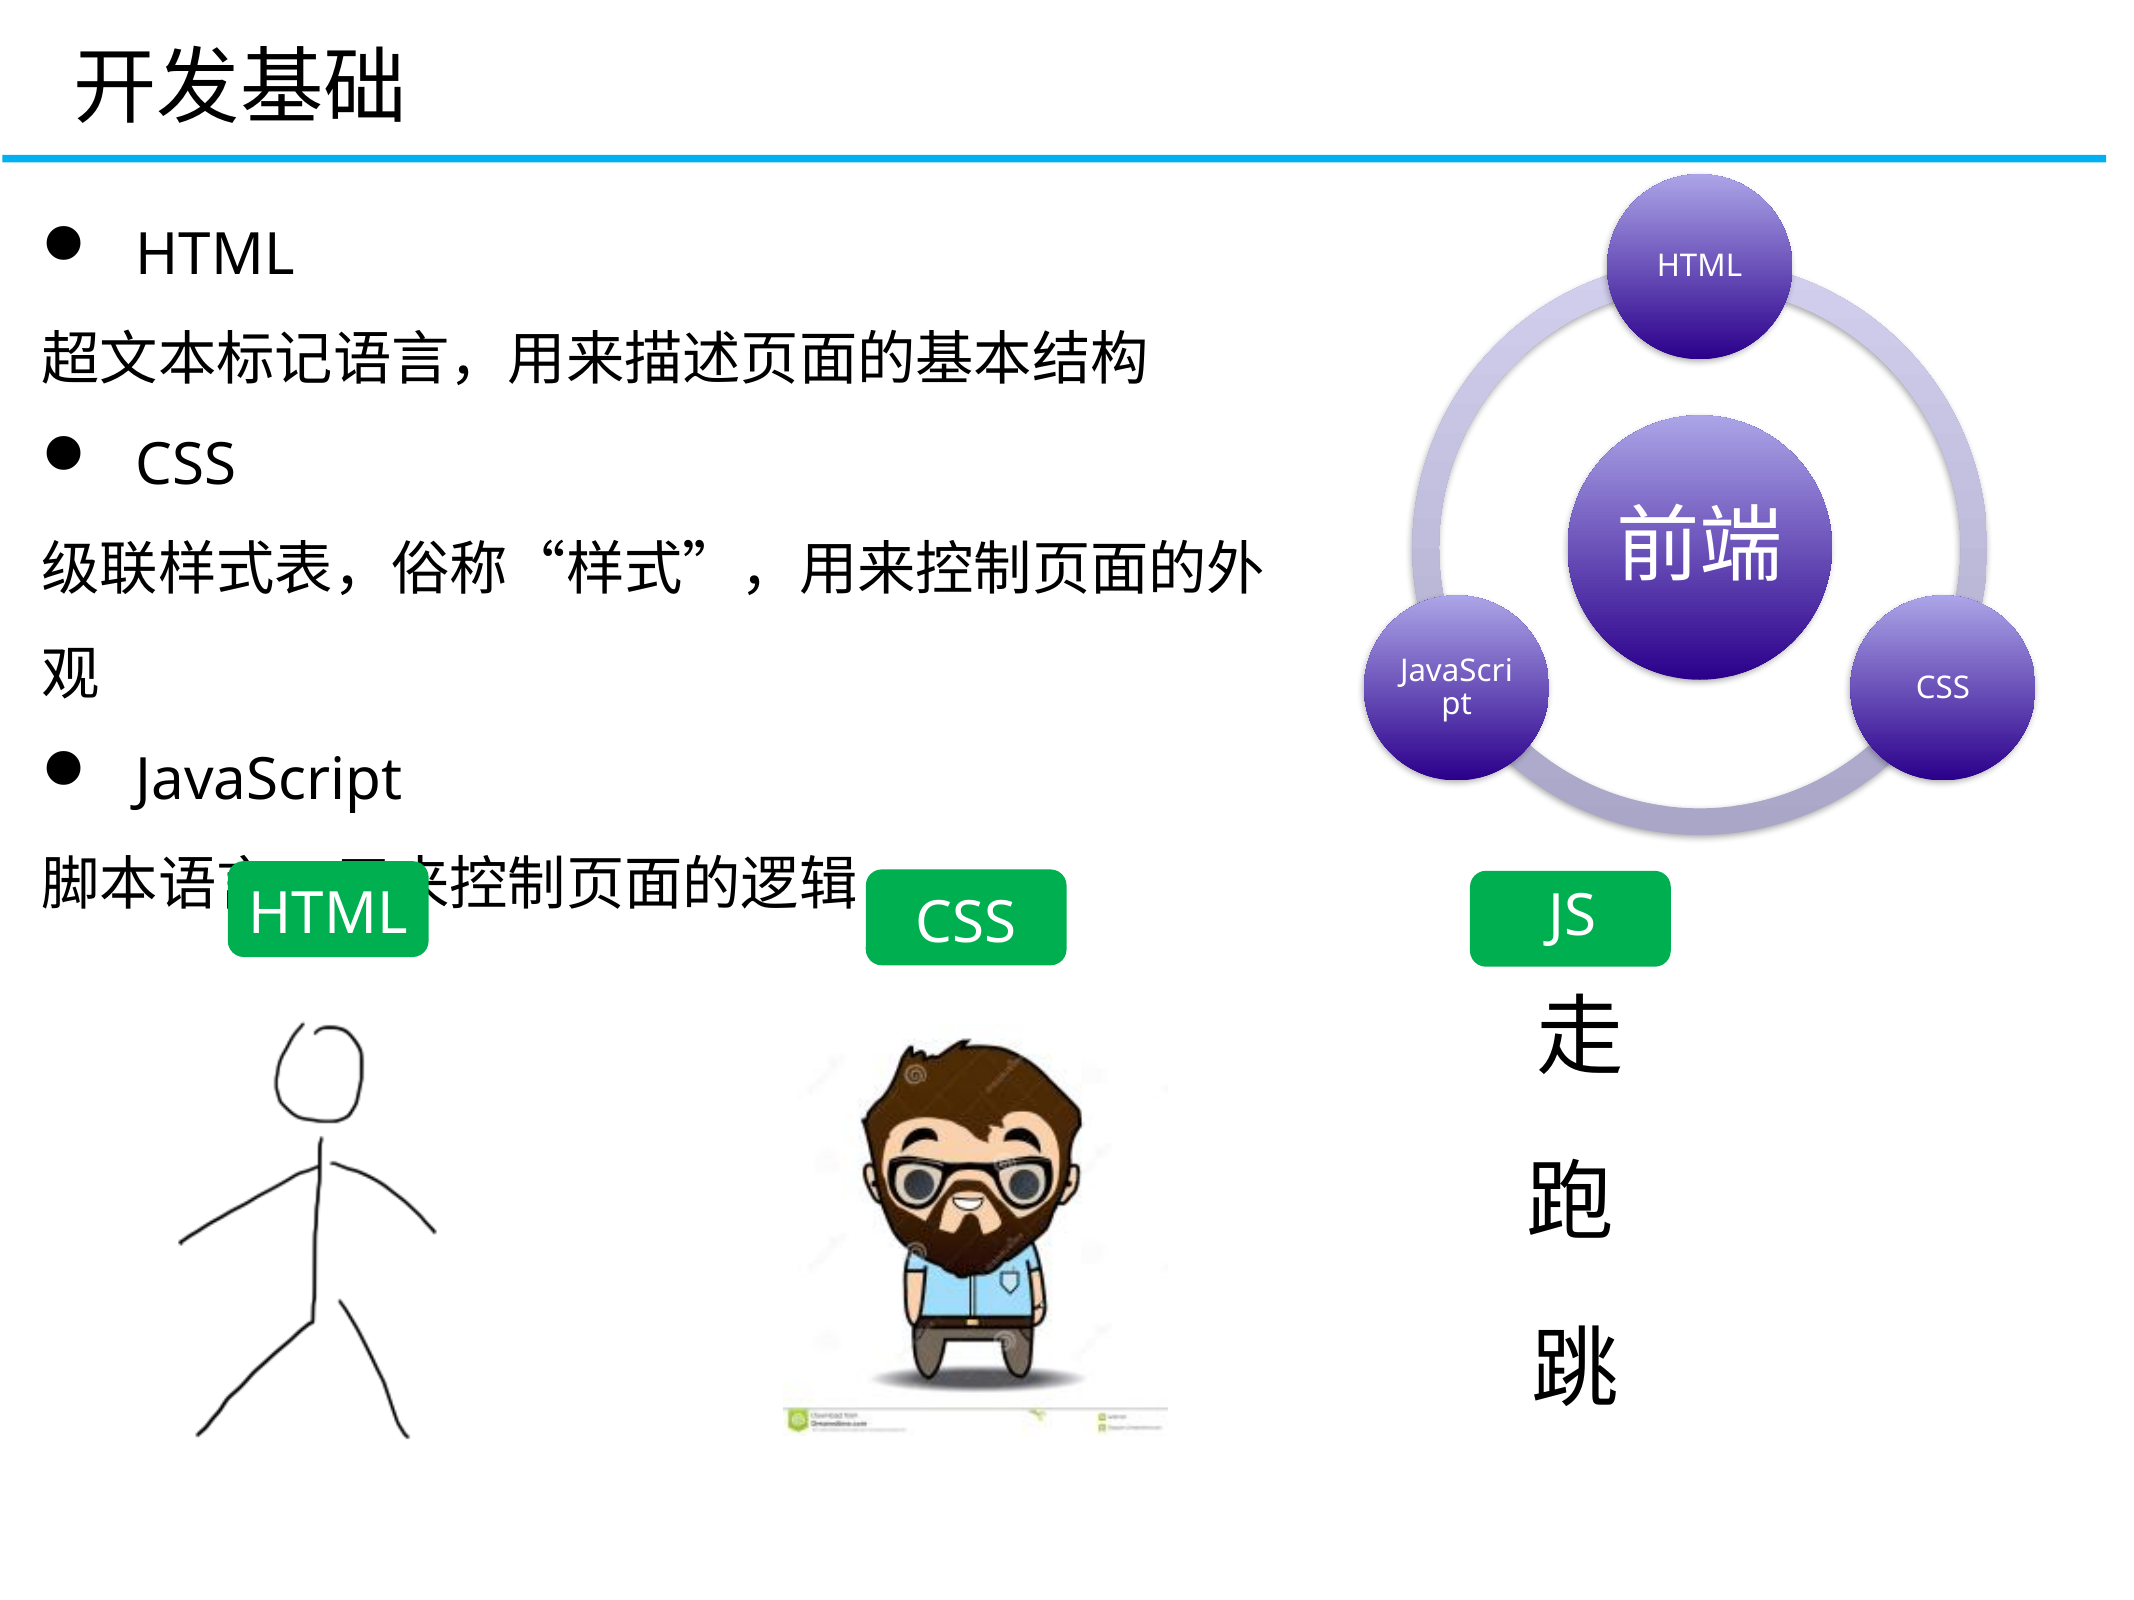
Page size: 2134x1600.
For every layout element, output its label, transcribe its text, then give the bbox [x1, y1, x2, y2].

picture [133, 999, 524, 1510]
text_box 开发基础 [58, 25, 1763, 148]
text_box 跑 [1503, 1137, 1638, 1258]
text_box HTML [233, 867, 423, 953]
text_box [2, 154, 2107, 163]
text_box [865, 869, 1067, 966]
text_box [1101, 173, 2134, 873]
text_box HTML 超文本标记语言，用来描述页面的基本结构 CSS 级联样式表，俗称“样式”，用来控制页面的外观 JavaScript 脚本语言，用来控制页面的逻辑 [27, 173, 1327, 924]
text_box CSS [901, 876, 1032, 962]
picture [782, 1024, 1168, 1436]
text_box 走 [1521, 972, 1639, 1092]
text_box JS [1534, 882, 1612, 955]
text_box 跳 [1516, 1304, 1634, 1425]
text_box [1469, 882, 1671, 967]
text_box [227, 861, 429, 958]
